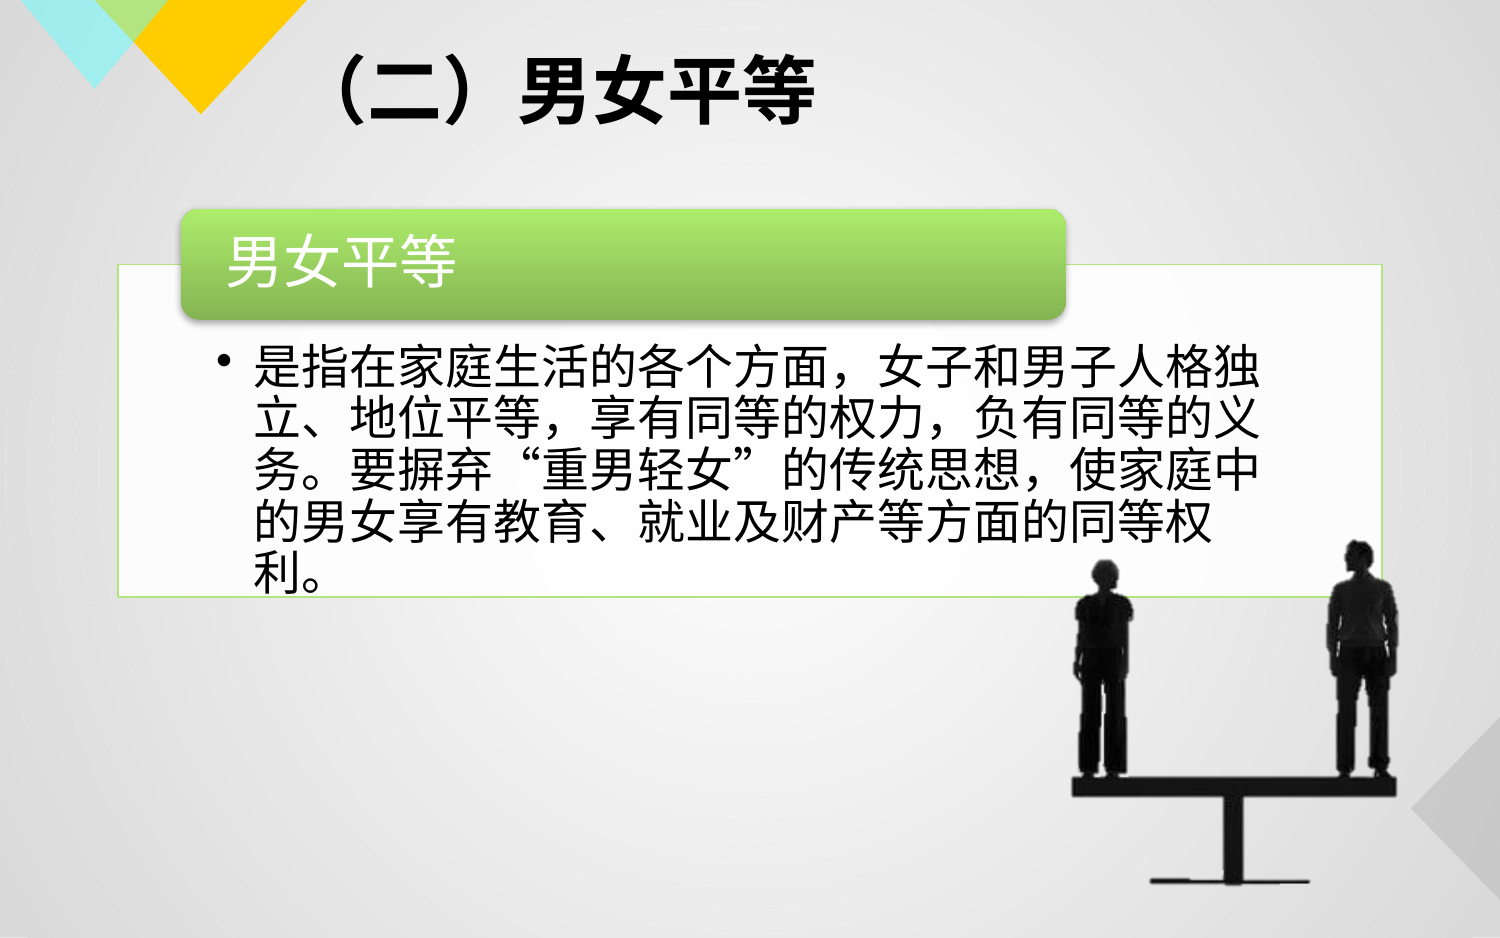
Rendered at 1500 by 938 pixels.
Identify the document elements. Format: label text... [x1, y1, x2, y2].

title （二）男女平等 [277, 44, 1356, 134]
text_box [117, 196, 1383, 609]
picture [993, 527, 1500, 895]
